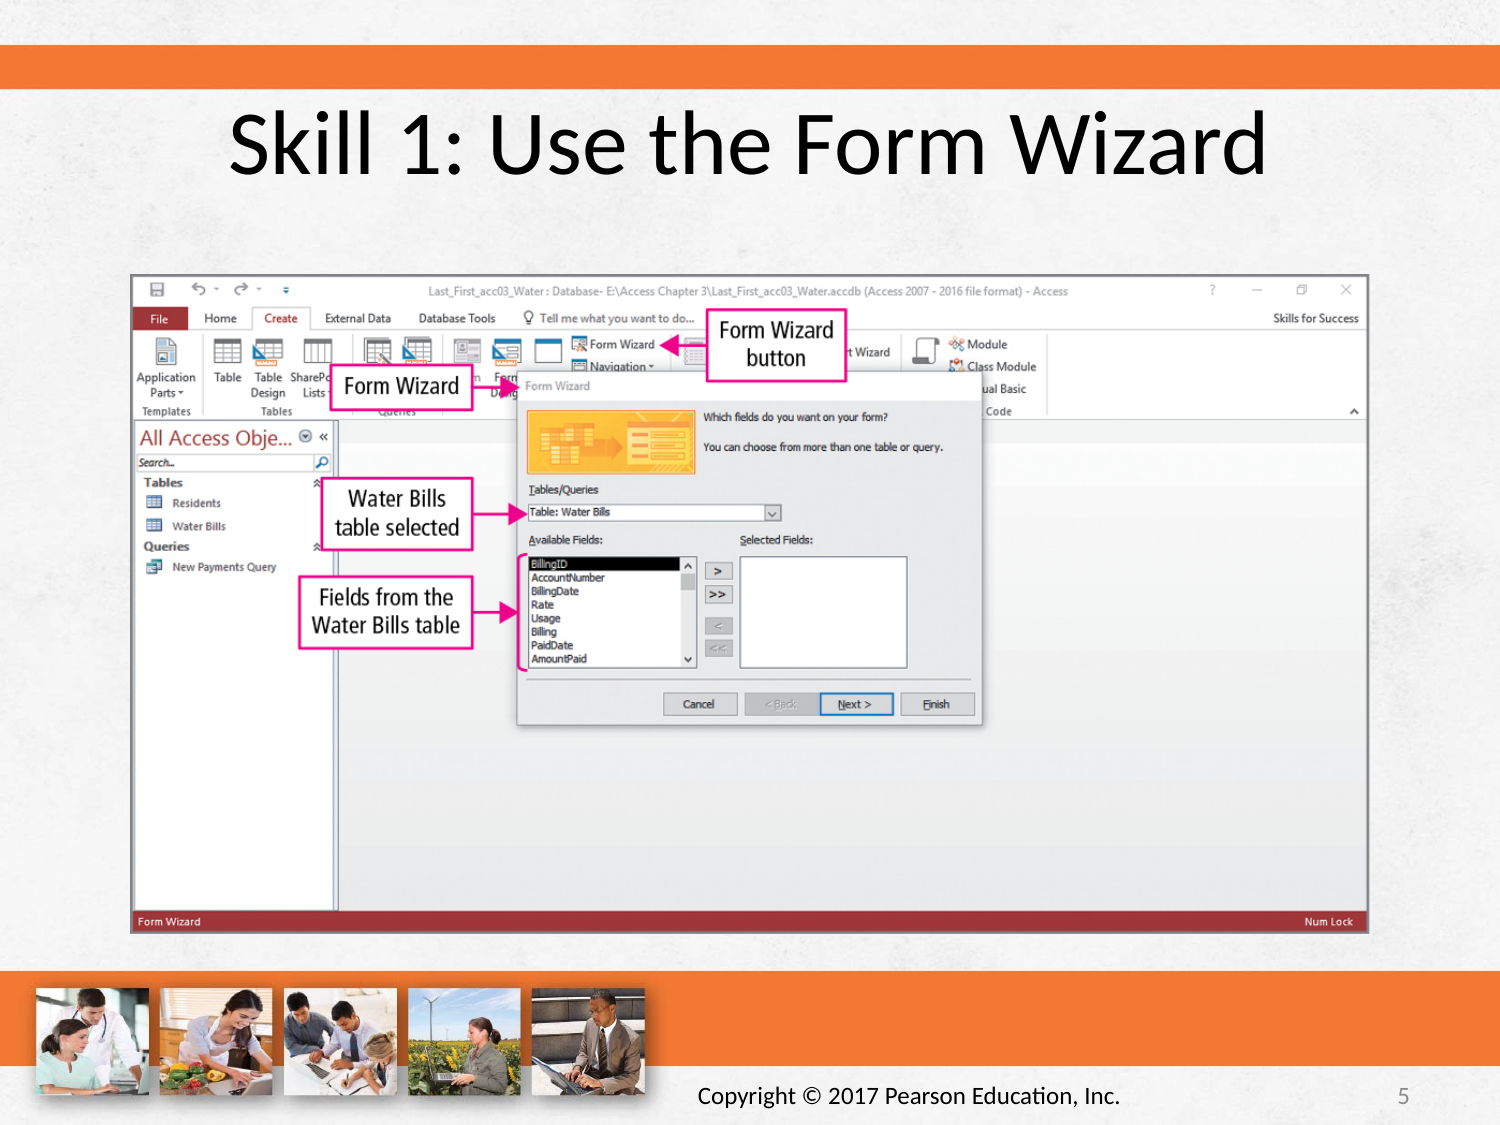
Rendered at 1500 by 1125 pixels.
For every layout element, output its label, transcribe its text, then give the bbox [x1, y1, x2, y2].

slide_number 5 [1074, 1065, 1425, 1125]
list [130, 274, 1370, 936]
picture [0, 0, 1500, 1125]
footer Copyright © 2017 Pearson Education, Inc. [650, 1065, 1074, 1125]
title Skill 1: Use the Form Wizard [99, 49, 1401, 226]
